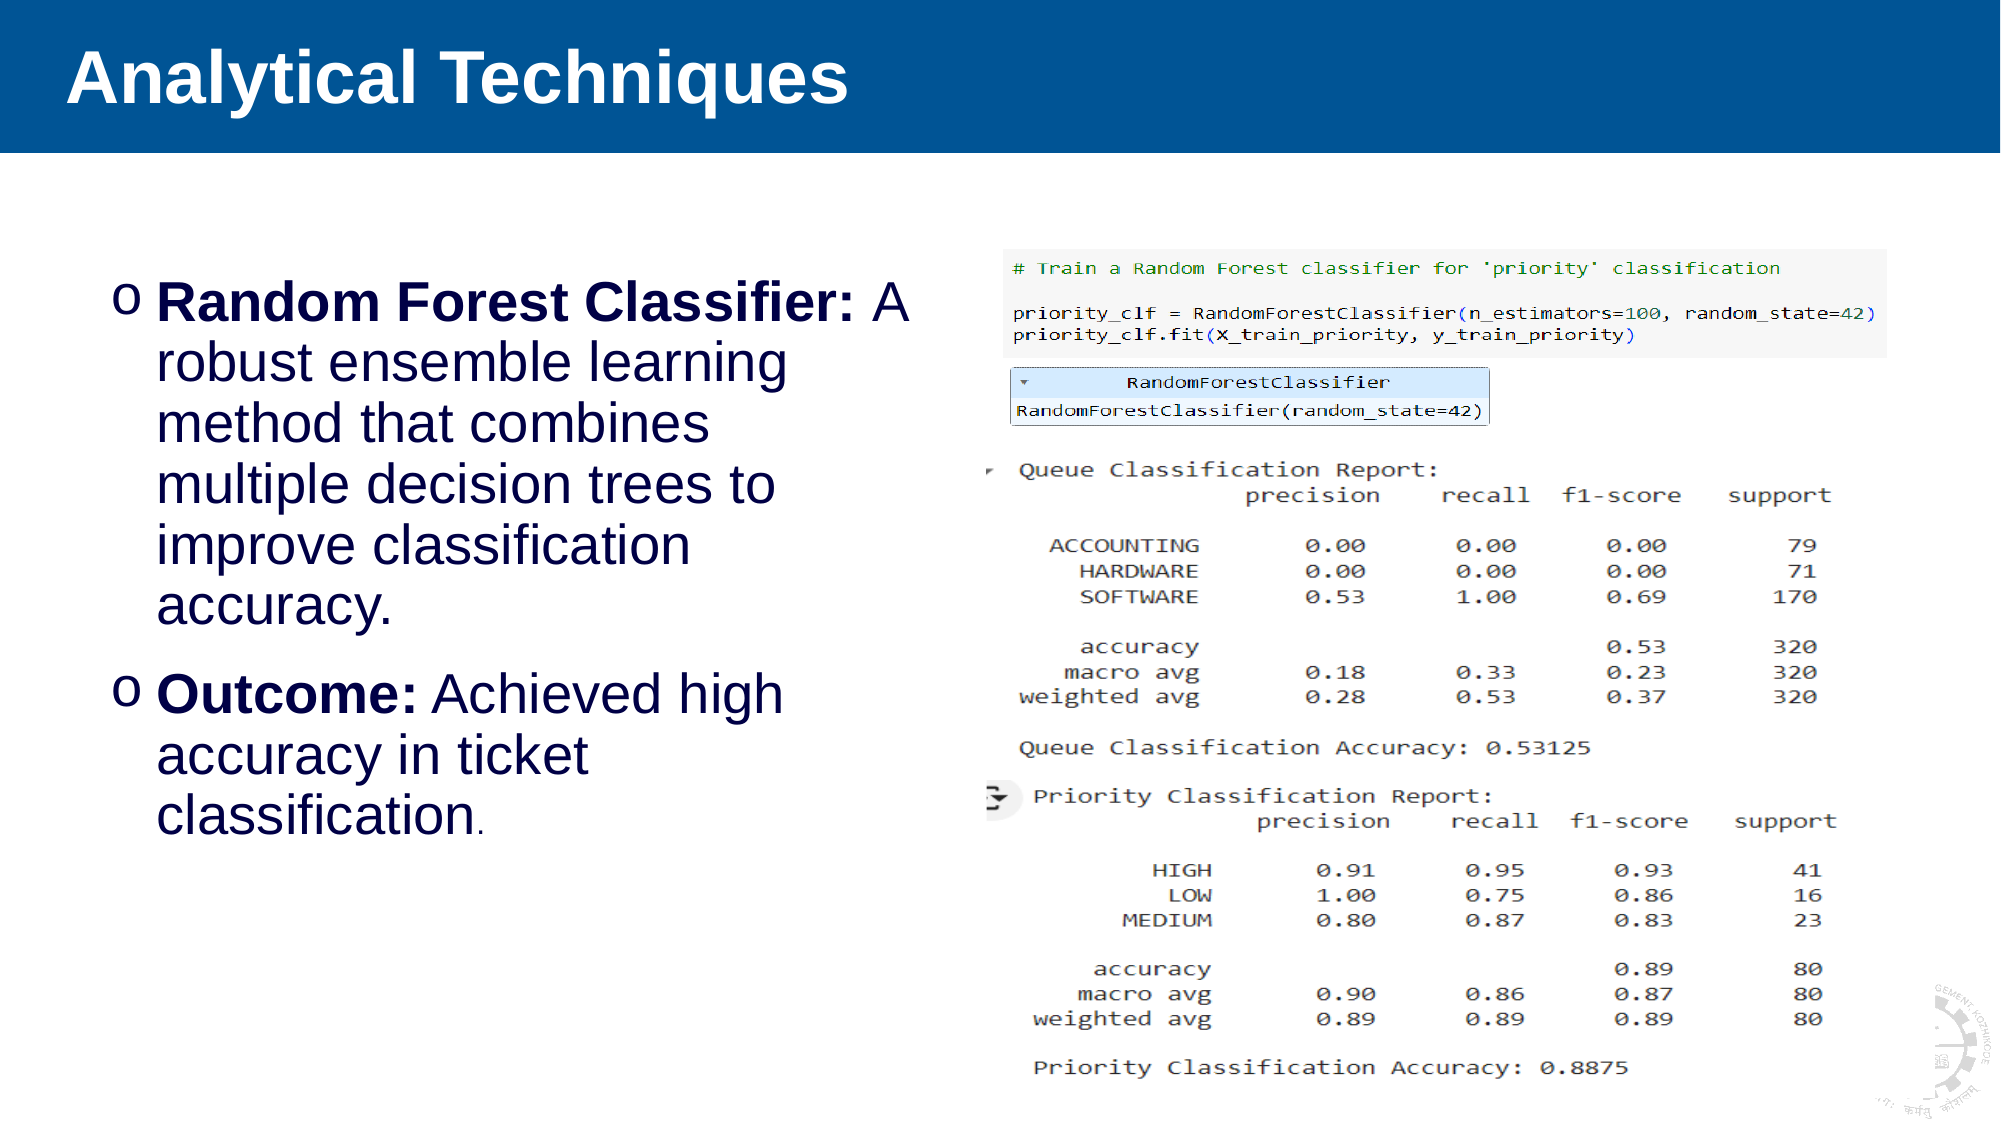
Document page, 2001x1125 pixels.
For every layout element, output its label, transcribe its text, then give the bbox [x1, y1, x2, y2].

list Random Forest Classifier: A robust ensemble learning method that combines multiple decision trees to improve classification accuracy. Outcome: Achieved high accuracy in ticket classification. [19, 186, 933, 1098]
picture [986, 451, 1936, 1098]
picture [1003, 248, 1888, 438]
title Analytical Techniques [49, 12, 1959, 136]
